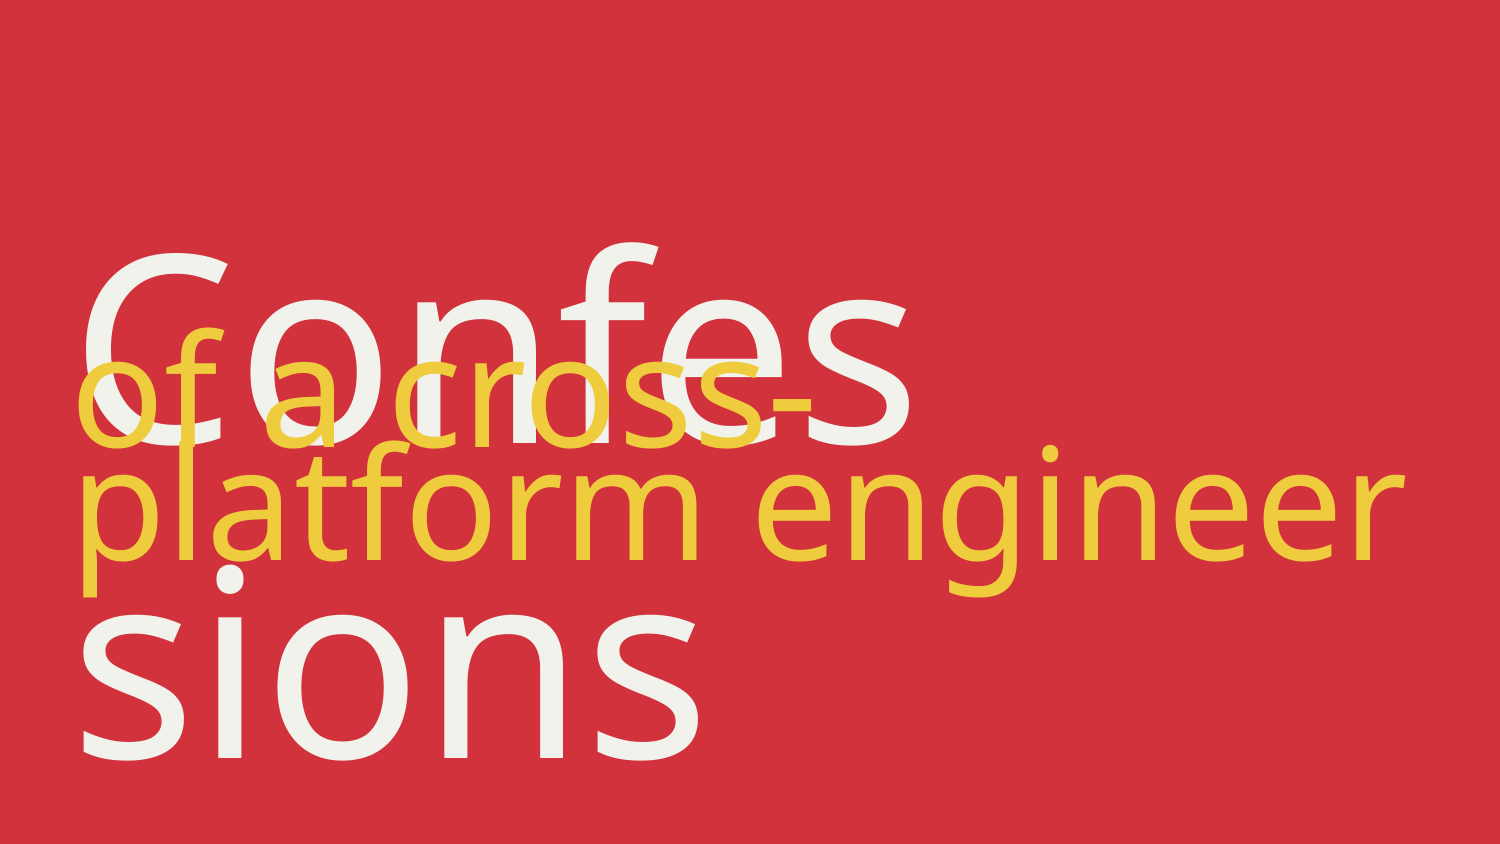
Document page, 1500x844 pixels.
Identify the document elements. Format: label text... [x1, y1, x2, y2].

list Confessions [69, 180, 1043, 455]
list of a cross-platform engineer [69, 455, 1442, 583]
